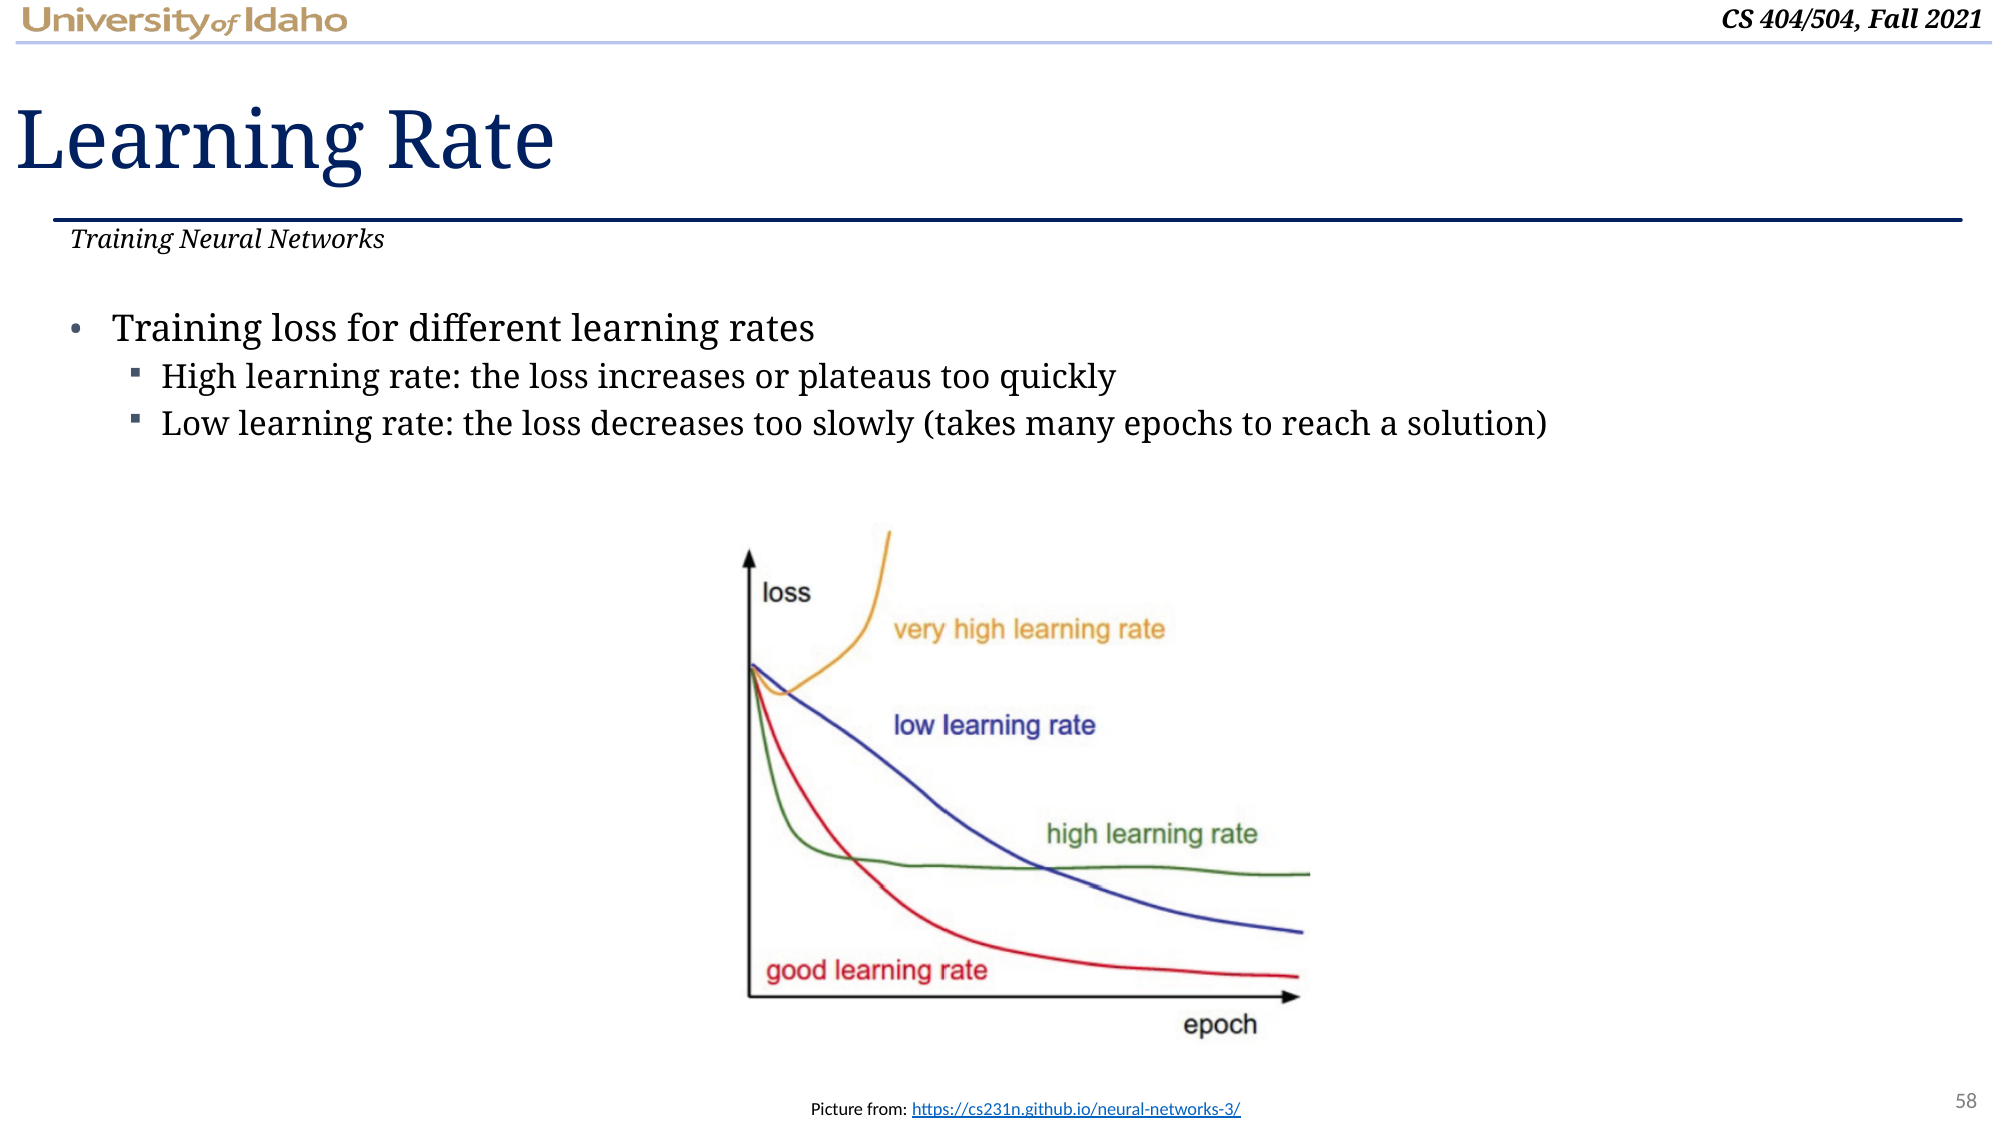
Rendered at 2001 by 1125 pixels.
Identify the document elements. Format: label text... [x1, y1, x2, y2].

text_box Picture from: https://cs231n.github.io/neural-networks-3/ [395, 1089, 1657, 1125]
list Training Neural Networks [55, 218, 1287, 270]
picture [23, 7, 347, 40]
list Training loss for different learning rates High learning rate: the loss increases or plateaus too quickly Low learning rate: the loss decreases too slowly (takes many epochs to reach a solution) [55, 302, 1961, 1080]
picture [695, 510, 1316, 1045]
title Learning Rate [0, 66, 2000, 219]
